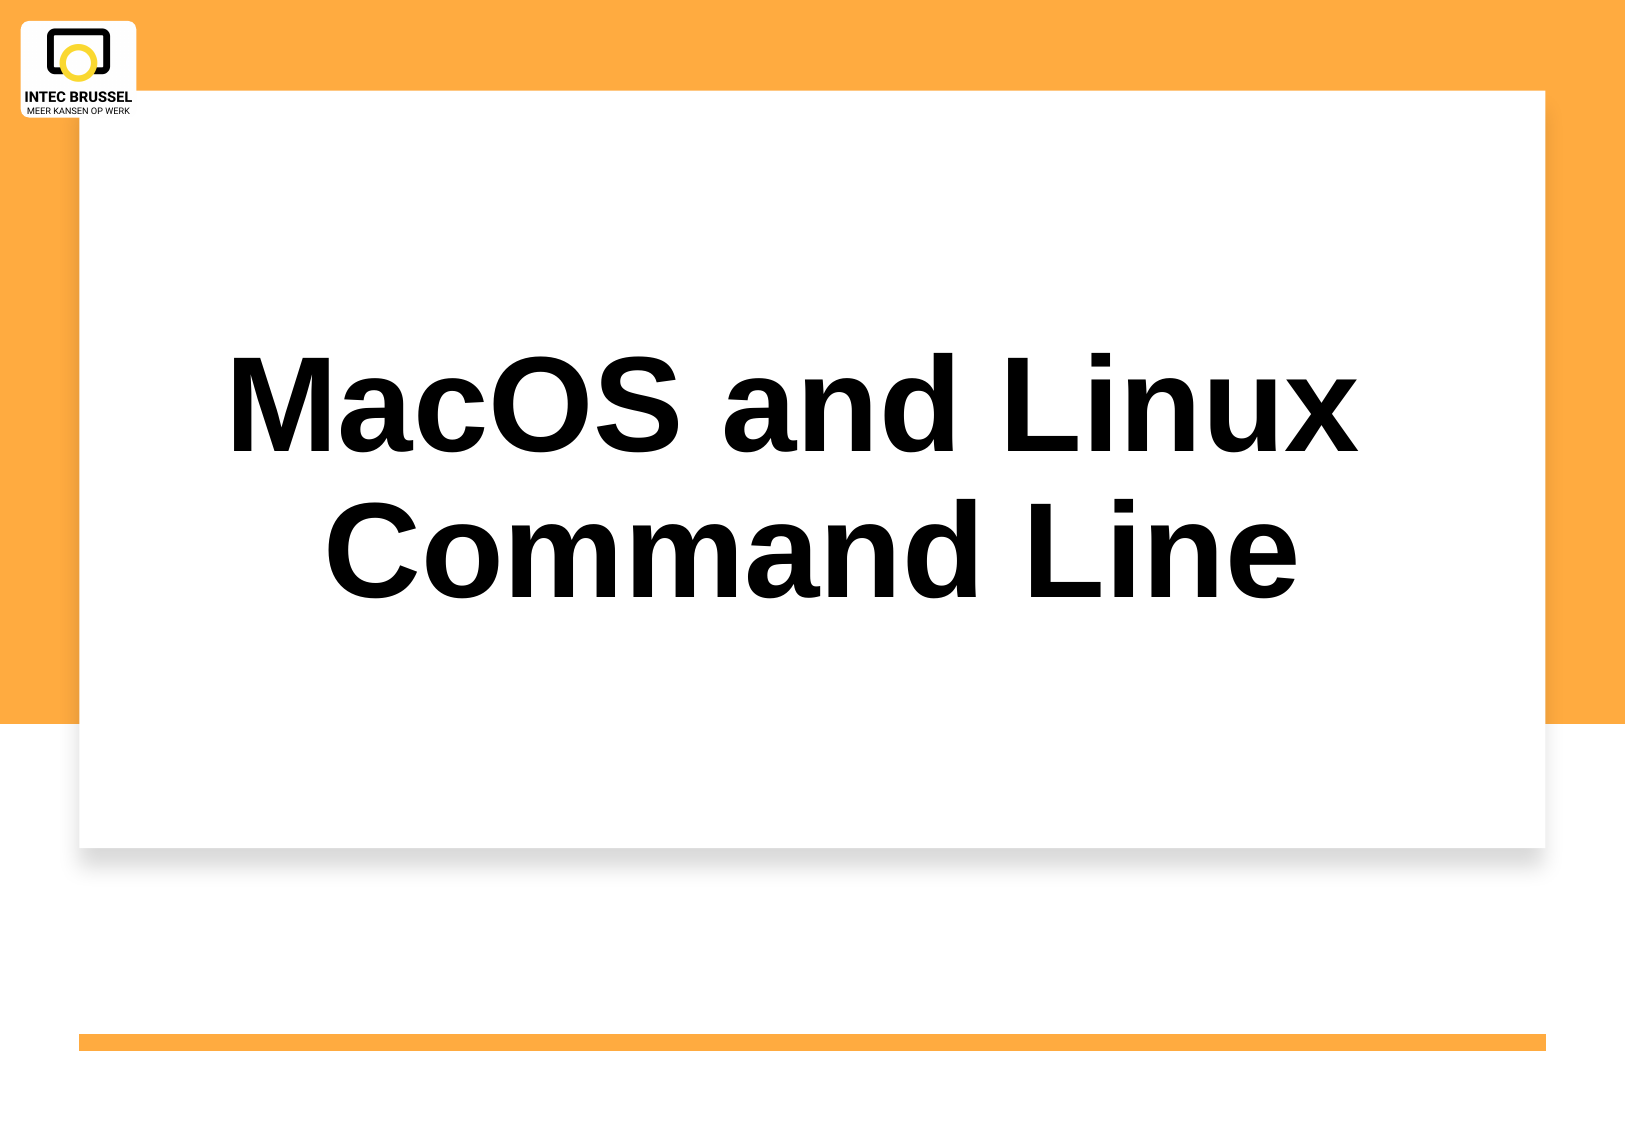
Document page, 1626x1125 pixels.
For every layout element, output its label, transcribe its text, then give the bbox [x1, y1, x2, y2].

text_box [0, 0, 1625, 726]
text_box [0, 726, 1625, 1125]
text_box [77, 88, 1547, 850]
picture [20, 20, 137, 118]
title MacOS and Linux Command Line [203, 212, 1422, 750]
